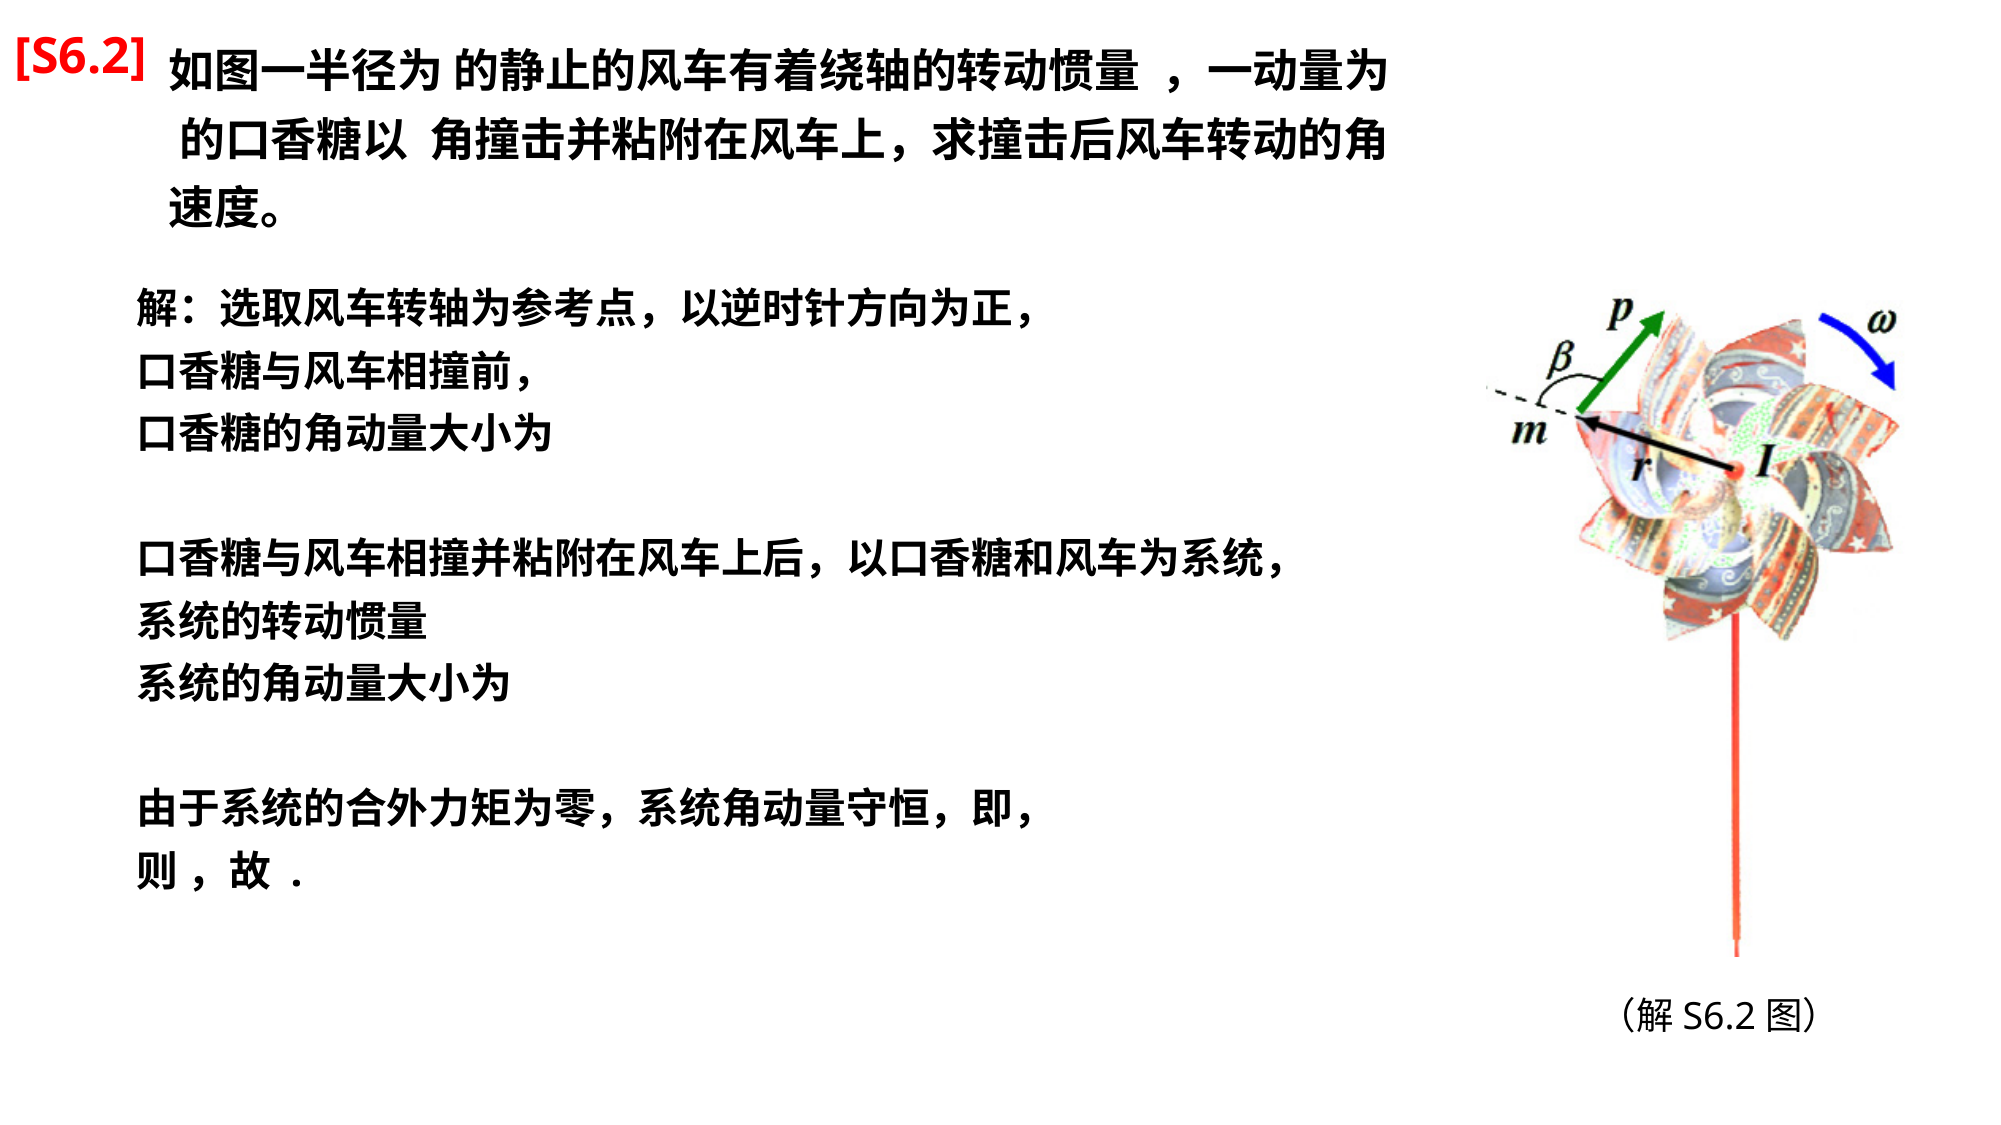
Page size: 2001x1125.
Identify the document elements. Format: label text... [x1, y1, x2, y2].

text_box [1486, 289, 1944, 1046]
text_box [S6.2] [0, 16, 185, 91]
